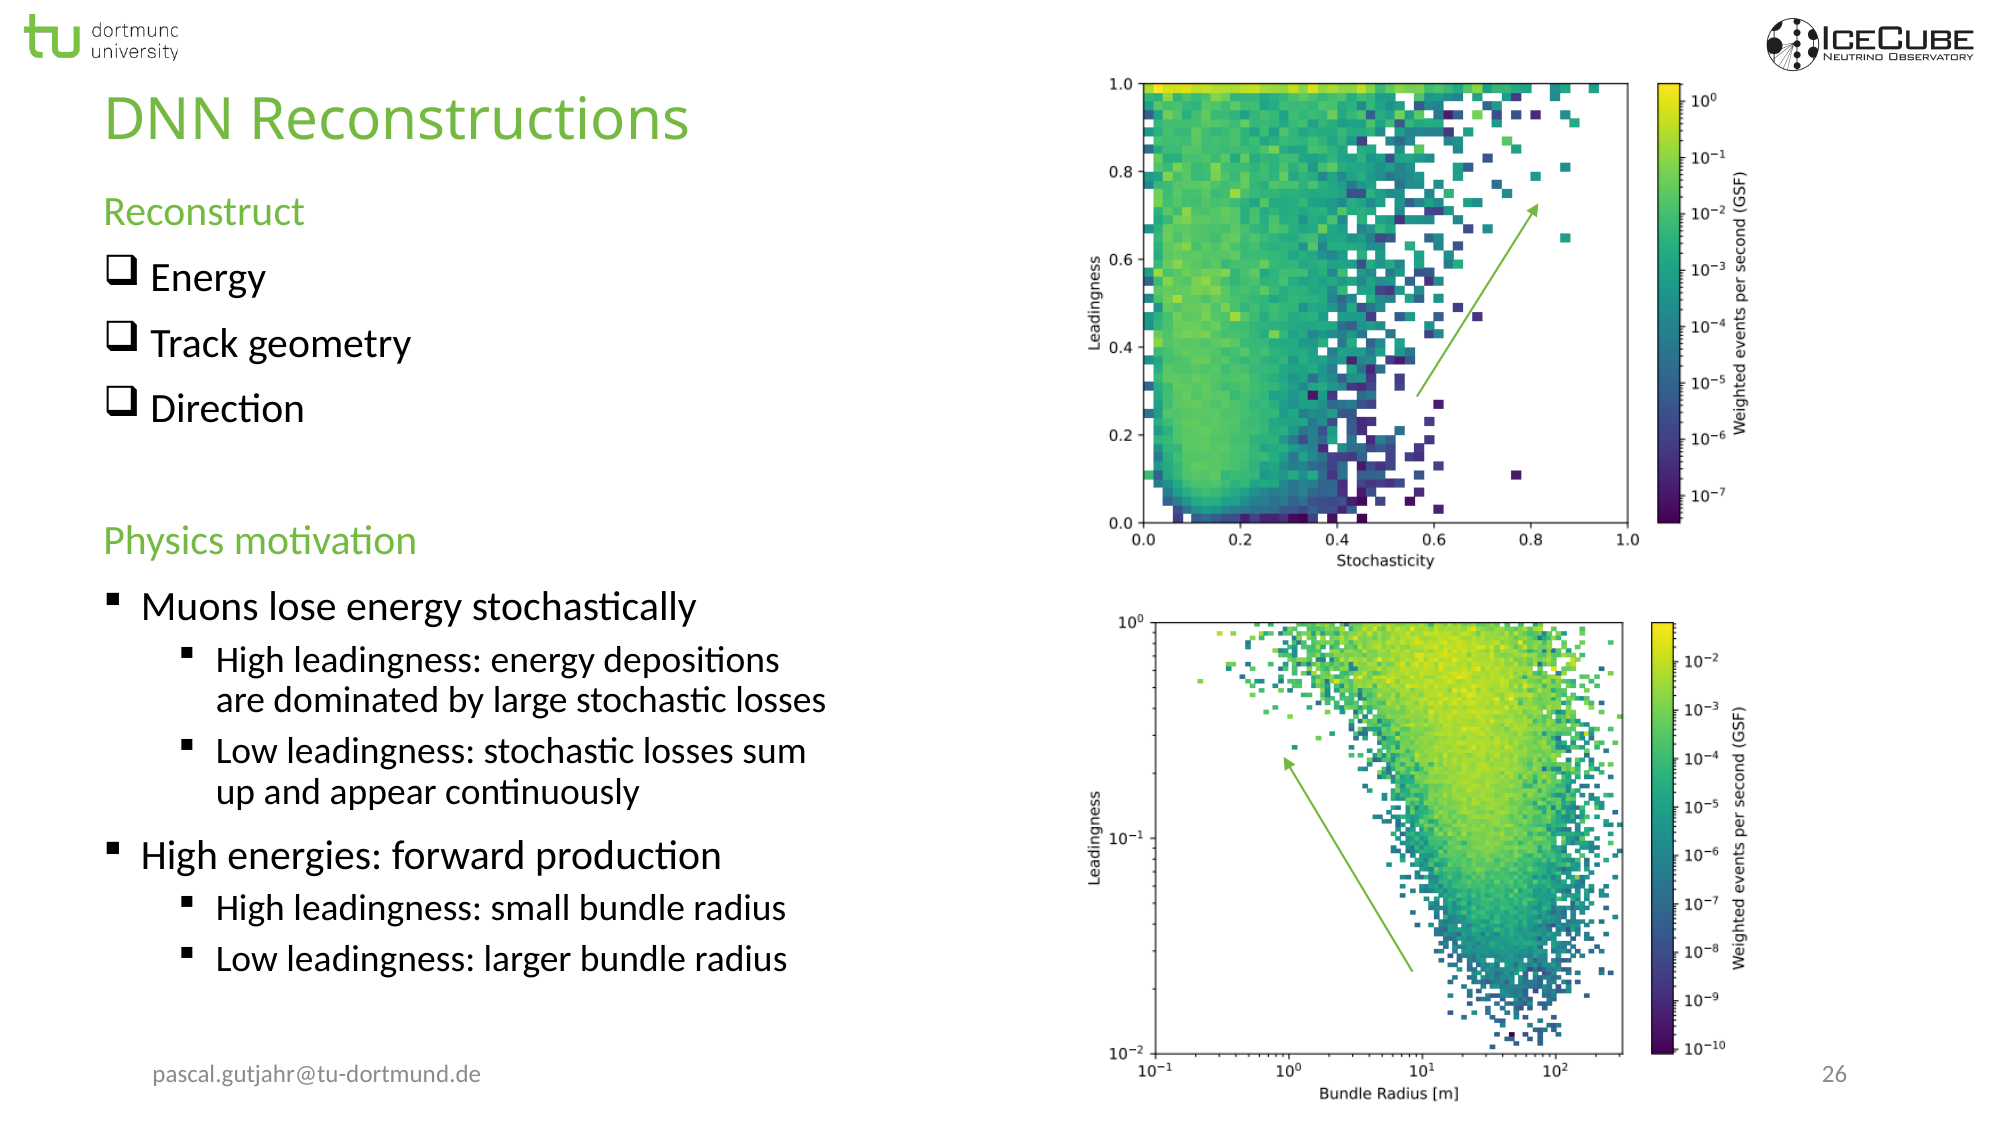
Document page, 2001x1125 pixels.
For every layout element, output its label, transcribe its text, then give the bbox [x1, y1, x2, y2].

list Reconstruct Energy Track geometry Direction Physics motivation Muons lose energy stochastically High leadingness: energy depositions are dominated by large stochastic losses Low leadingness: stochastic losses sum up and appear continuously High energies: forward production High leadingness: small bundle radius Low leadingness: larger bundle radius [88, 181, 1977, 1014]
slide_number pascal.gutjahr@tu-dortmund.de [137, 1042, 588, 1103]
slide_number 26 [1757, 1042, 1863, 1103]
picture [1077, 67, 1757, 578]
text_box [1416, 203, 1539, 397]
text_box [1283, 756, 1413, 972]
picture [1077, 605, 1757, 1110]
title DNN Reconstructions [88, 59, 1977, 181]
